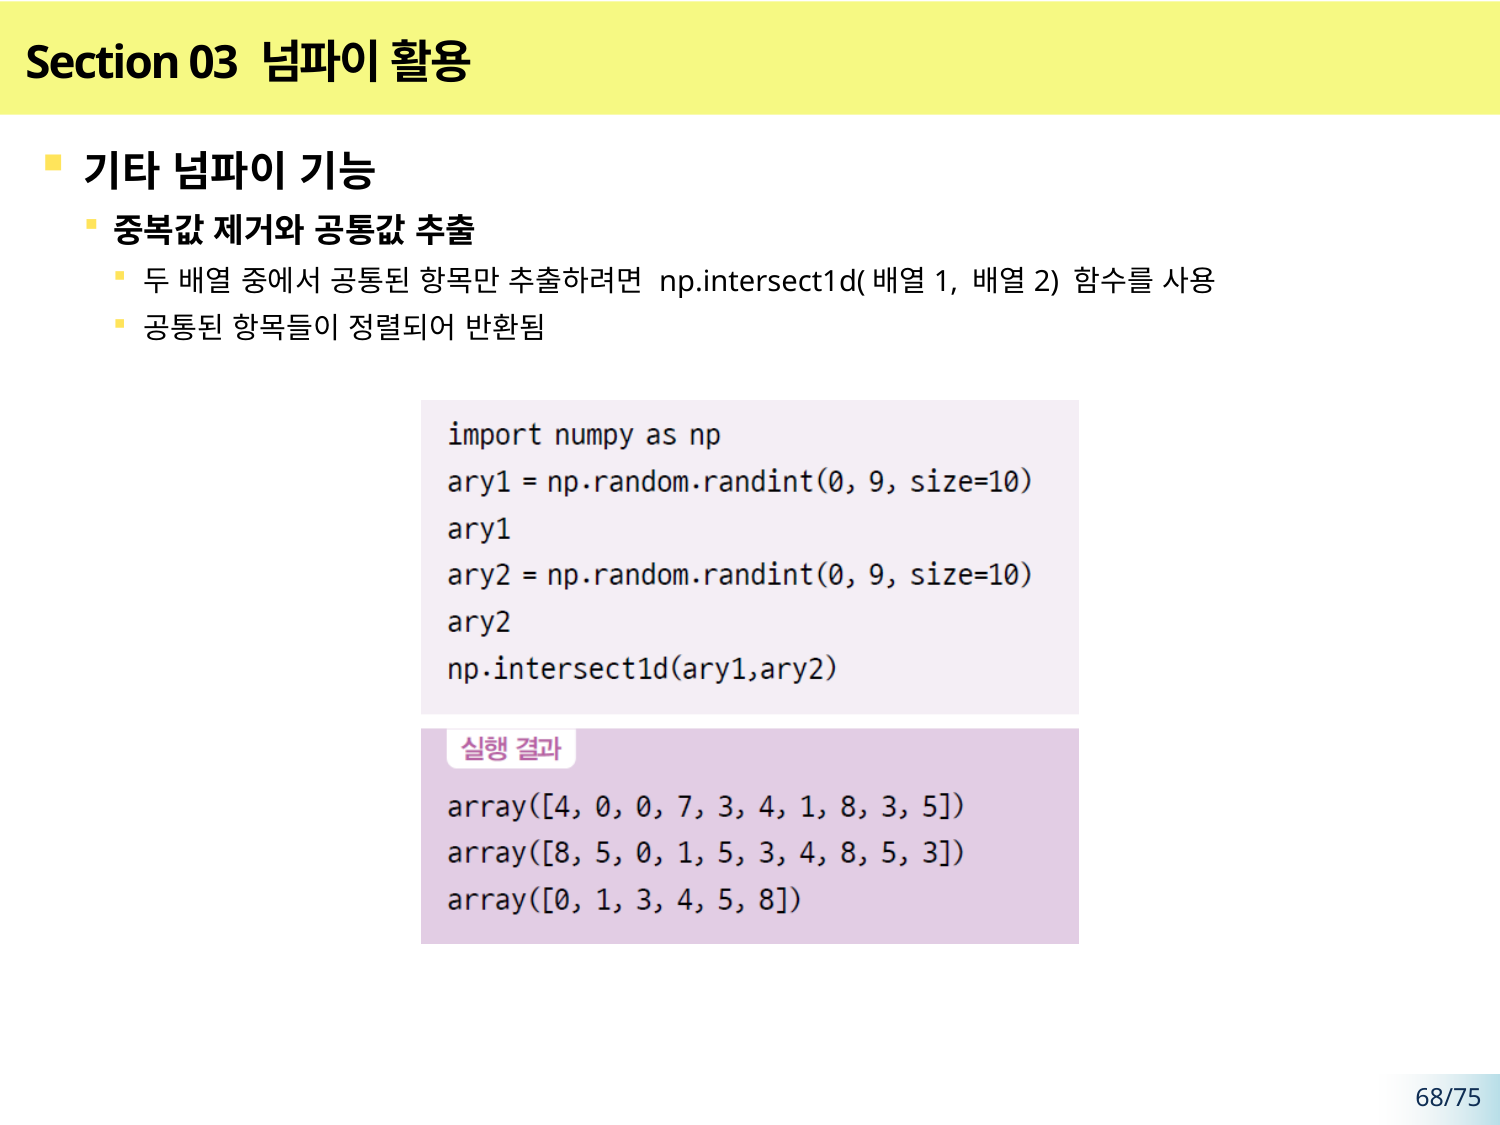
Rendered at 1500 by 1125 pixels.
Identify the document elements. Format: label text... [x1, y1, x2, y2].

title Section 03 넘파이 활용 [10, 21, 1288, 99]
list 기타 넘파이 기능 중복값 제거와 공통값 추출 두 배열 중에서 공통된 항목만 추출하려면 np.intersect1d(배열1, 배열2) 함수를 사용 공통된 항목들이 정렬되어 반환됨 [10, 126, 1481, 1057]
picture [421, 399, 1079, 944]
